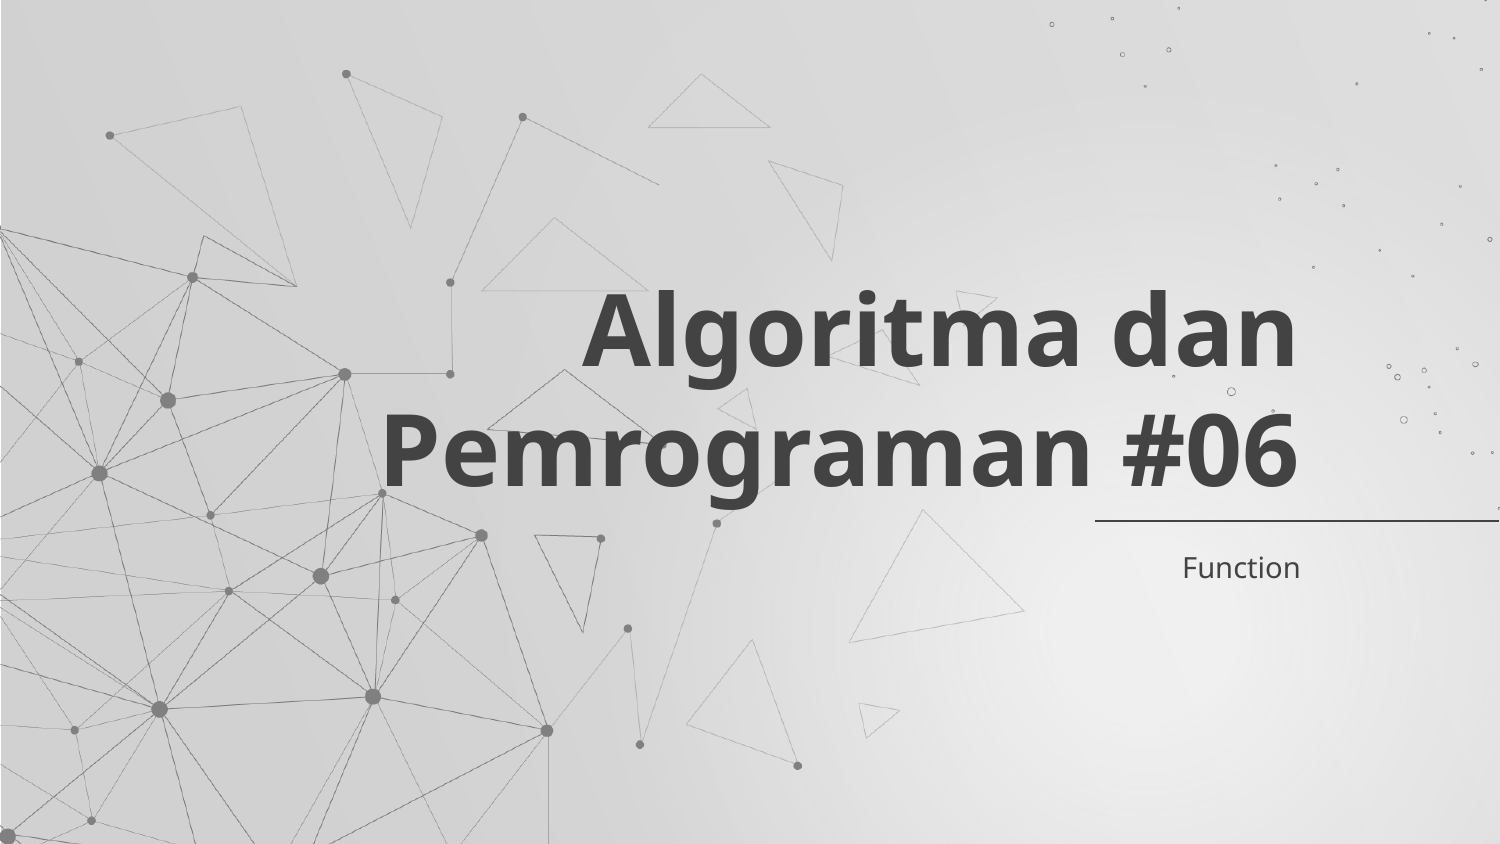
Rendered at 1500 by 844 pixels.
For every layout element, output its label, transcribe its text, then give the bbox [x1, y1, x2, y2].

picture [0, 0, 1500, 844]
title Algoritma dan Pemrograman #06 [186, 228, 1317, 521]
subtitle Function [425, 481, 1316, 599]
